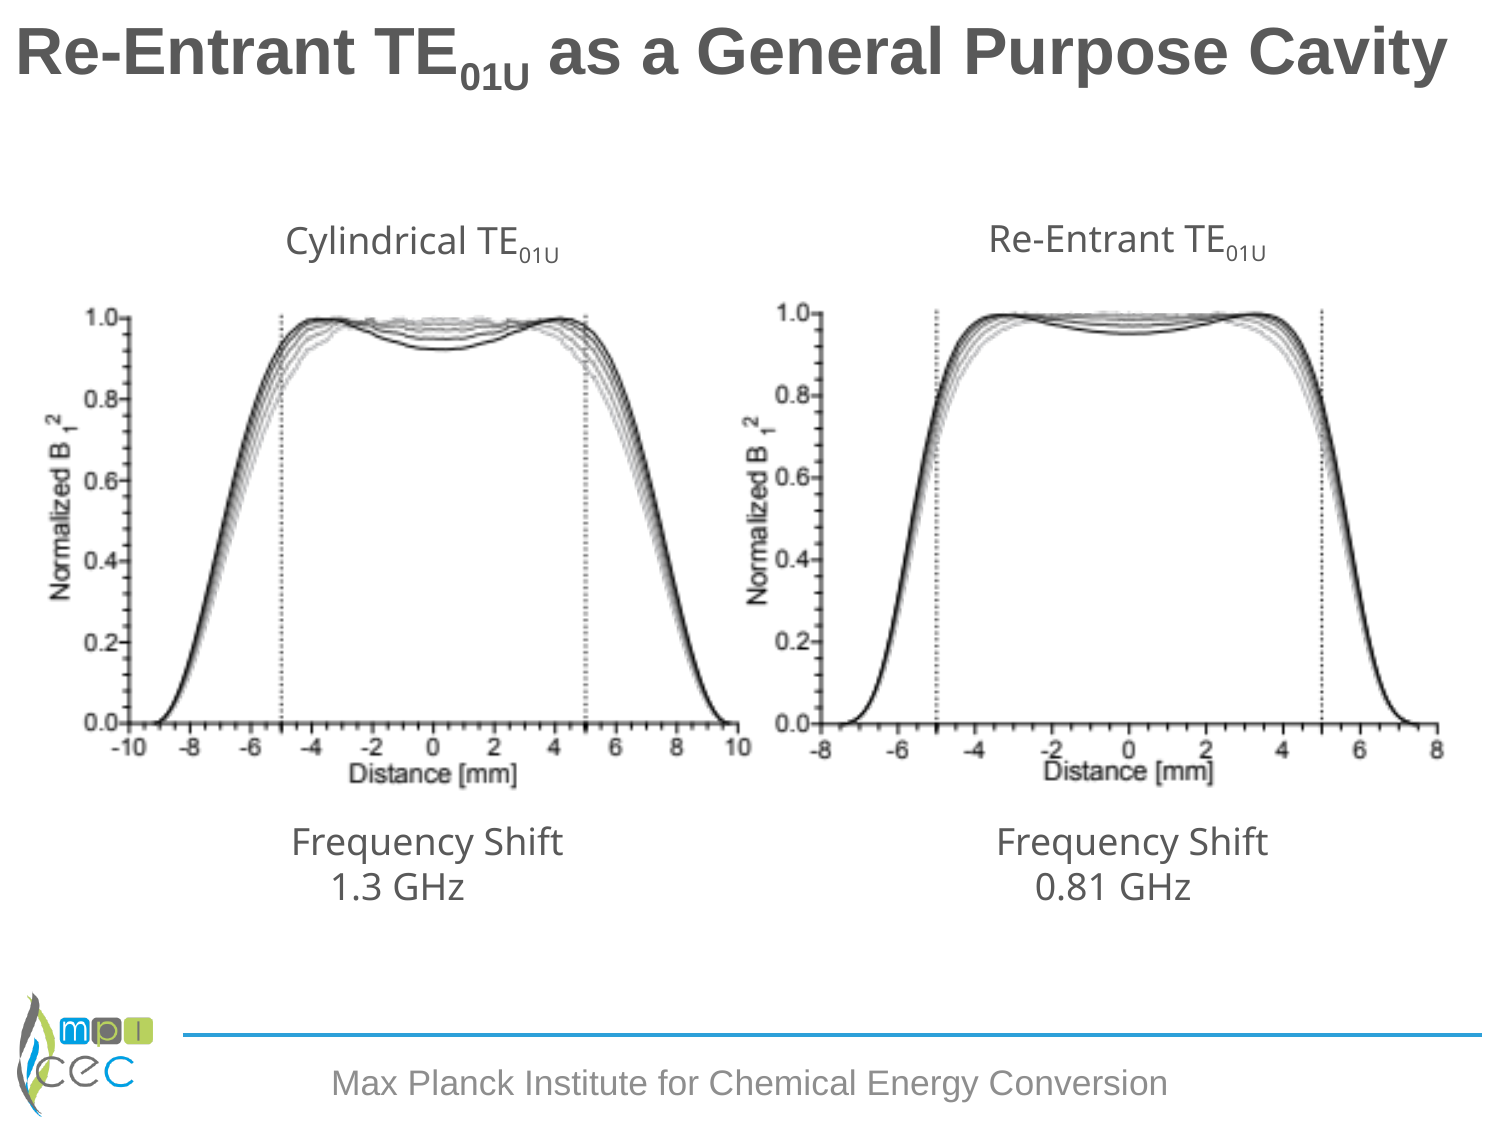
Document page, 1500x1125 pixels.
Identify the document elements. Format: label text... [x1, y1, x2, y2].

picture [36, 279, 729, 792]
text_box Cylindrical TE01U [270, 209, 585, 276]
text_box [734, 207, 1496, 918]
text_box Re-Entrant TE01U as a General Purpose Cavity [0, 0, 1500, 106]
text_box Frequency Shift 1.3 GHz [276, 810, 579, 916]
picture [17, 991, 153, 1117]
